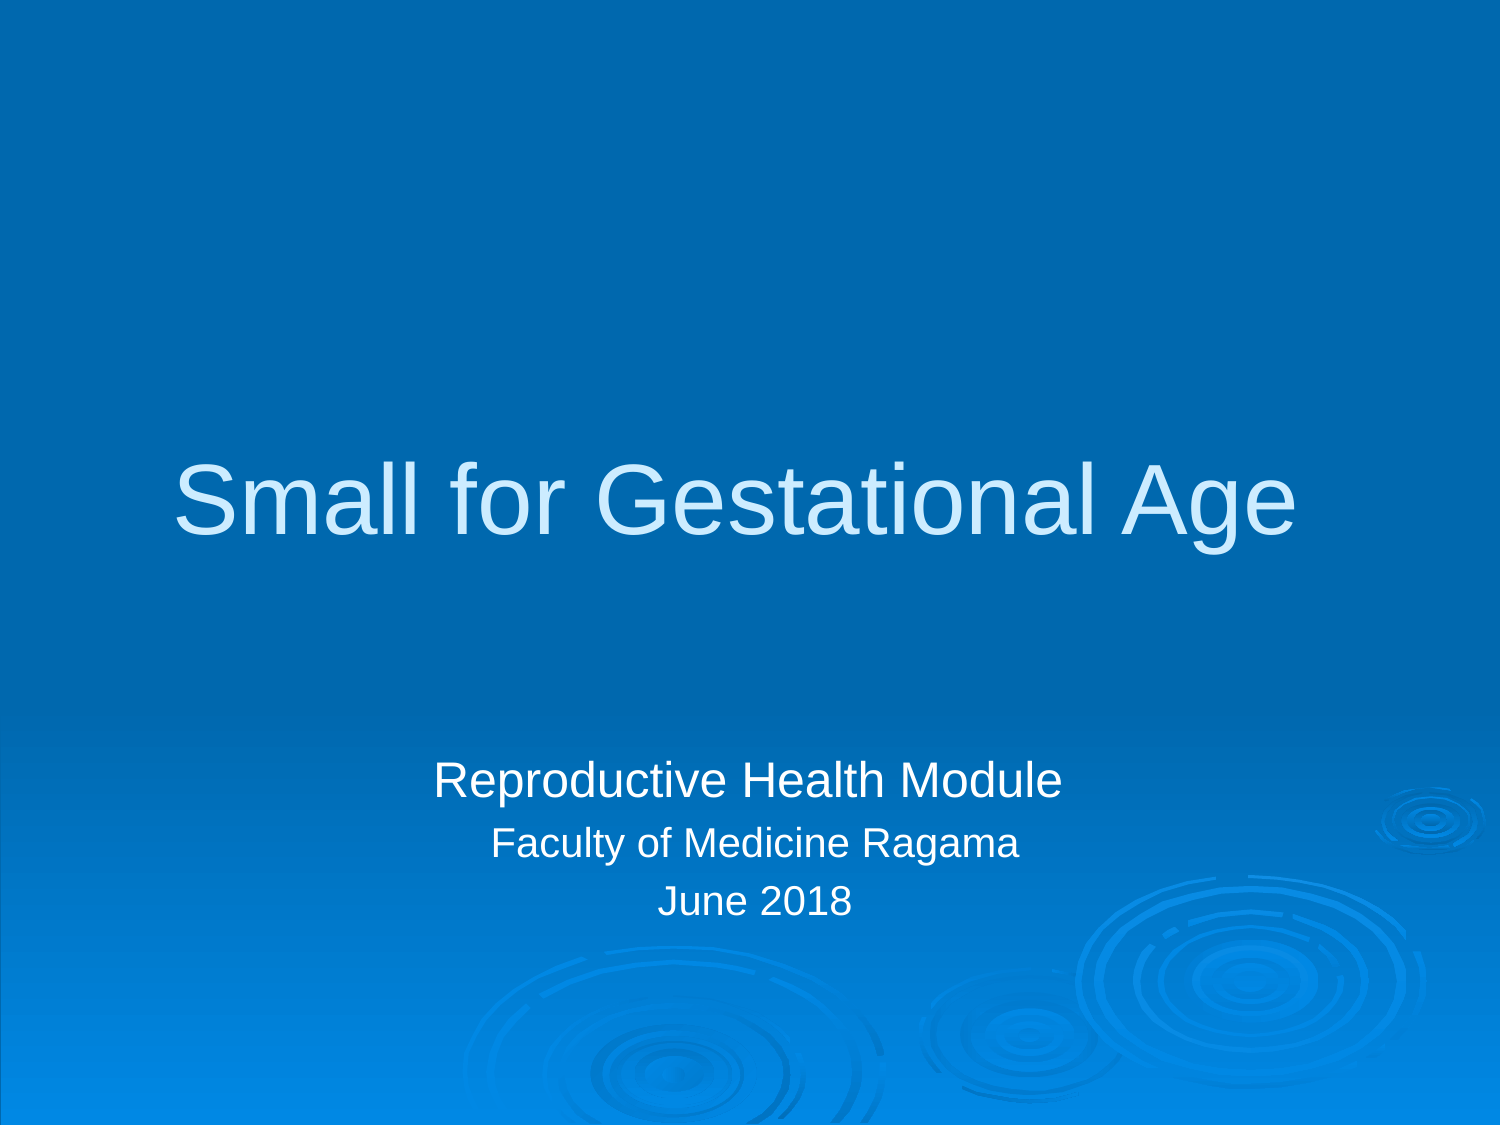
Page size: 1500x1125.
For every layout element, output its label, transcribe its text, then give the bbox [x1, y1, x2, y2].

title Small for Gestational Age [112, 277, 1388, 563]
subtitle Reproductive Health Module Faculty of Medicine Ragama June 2018 [229, 739, 1281, 1028]
